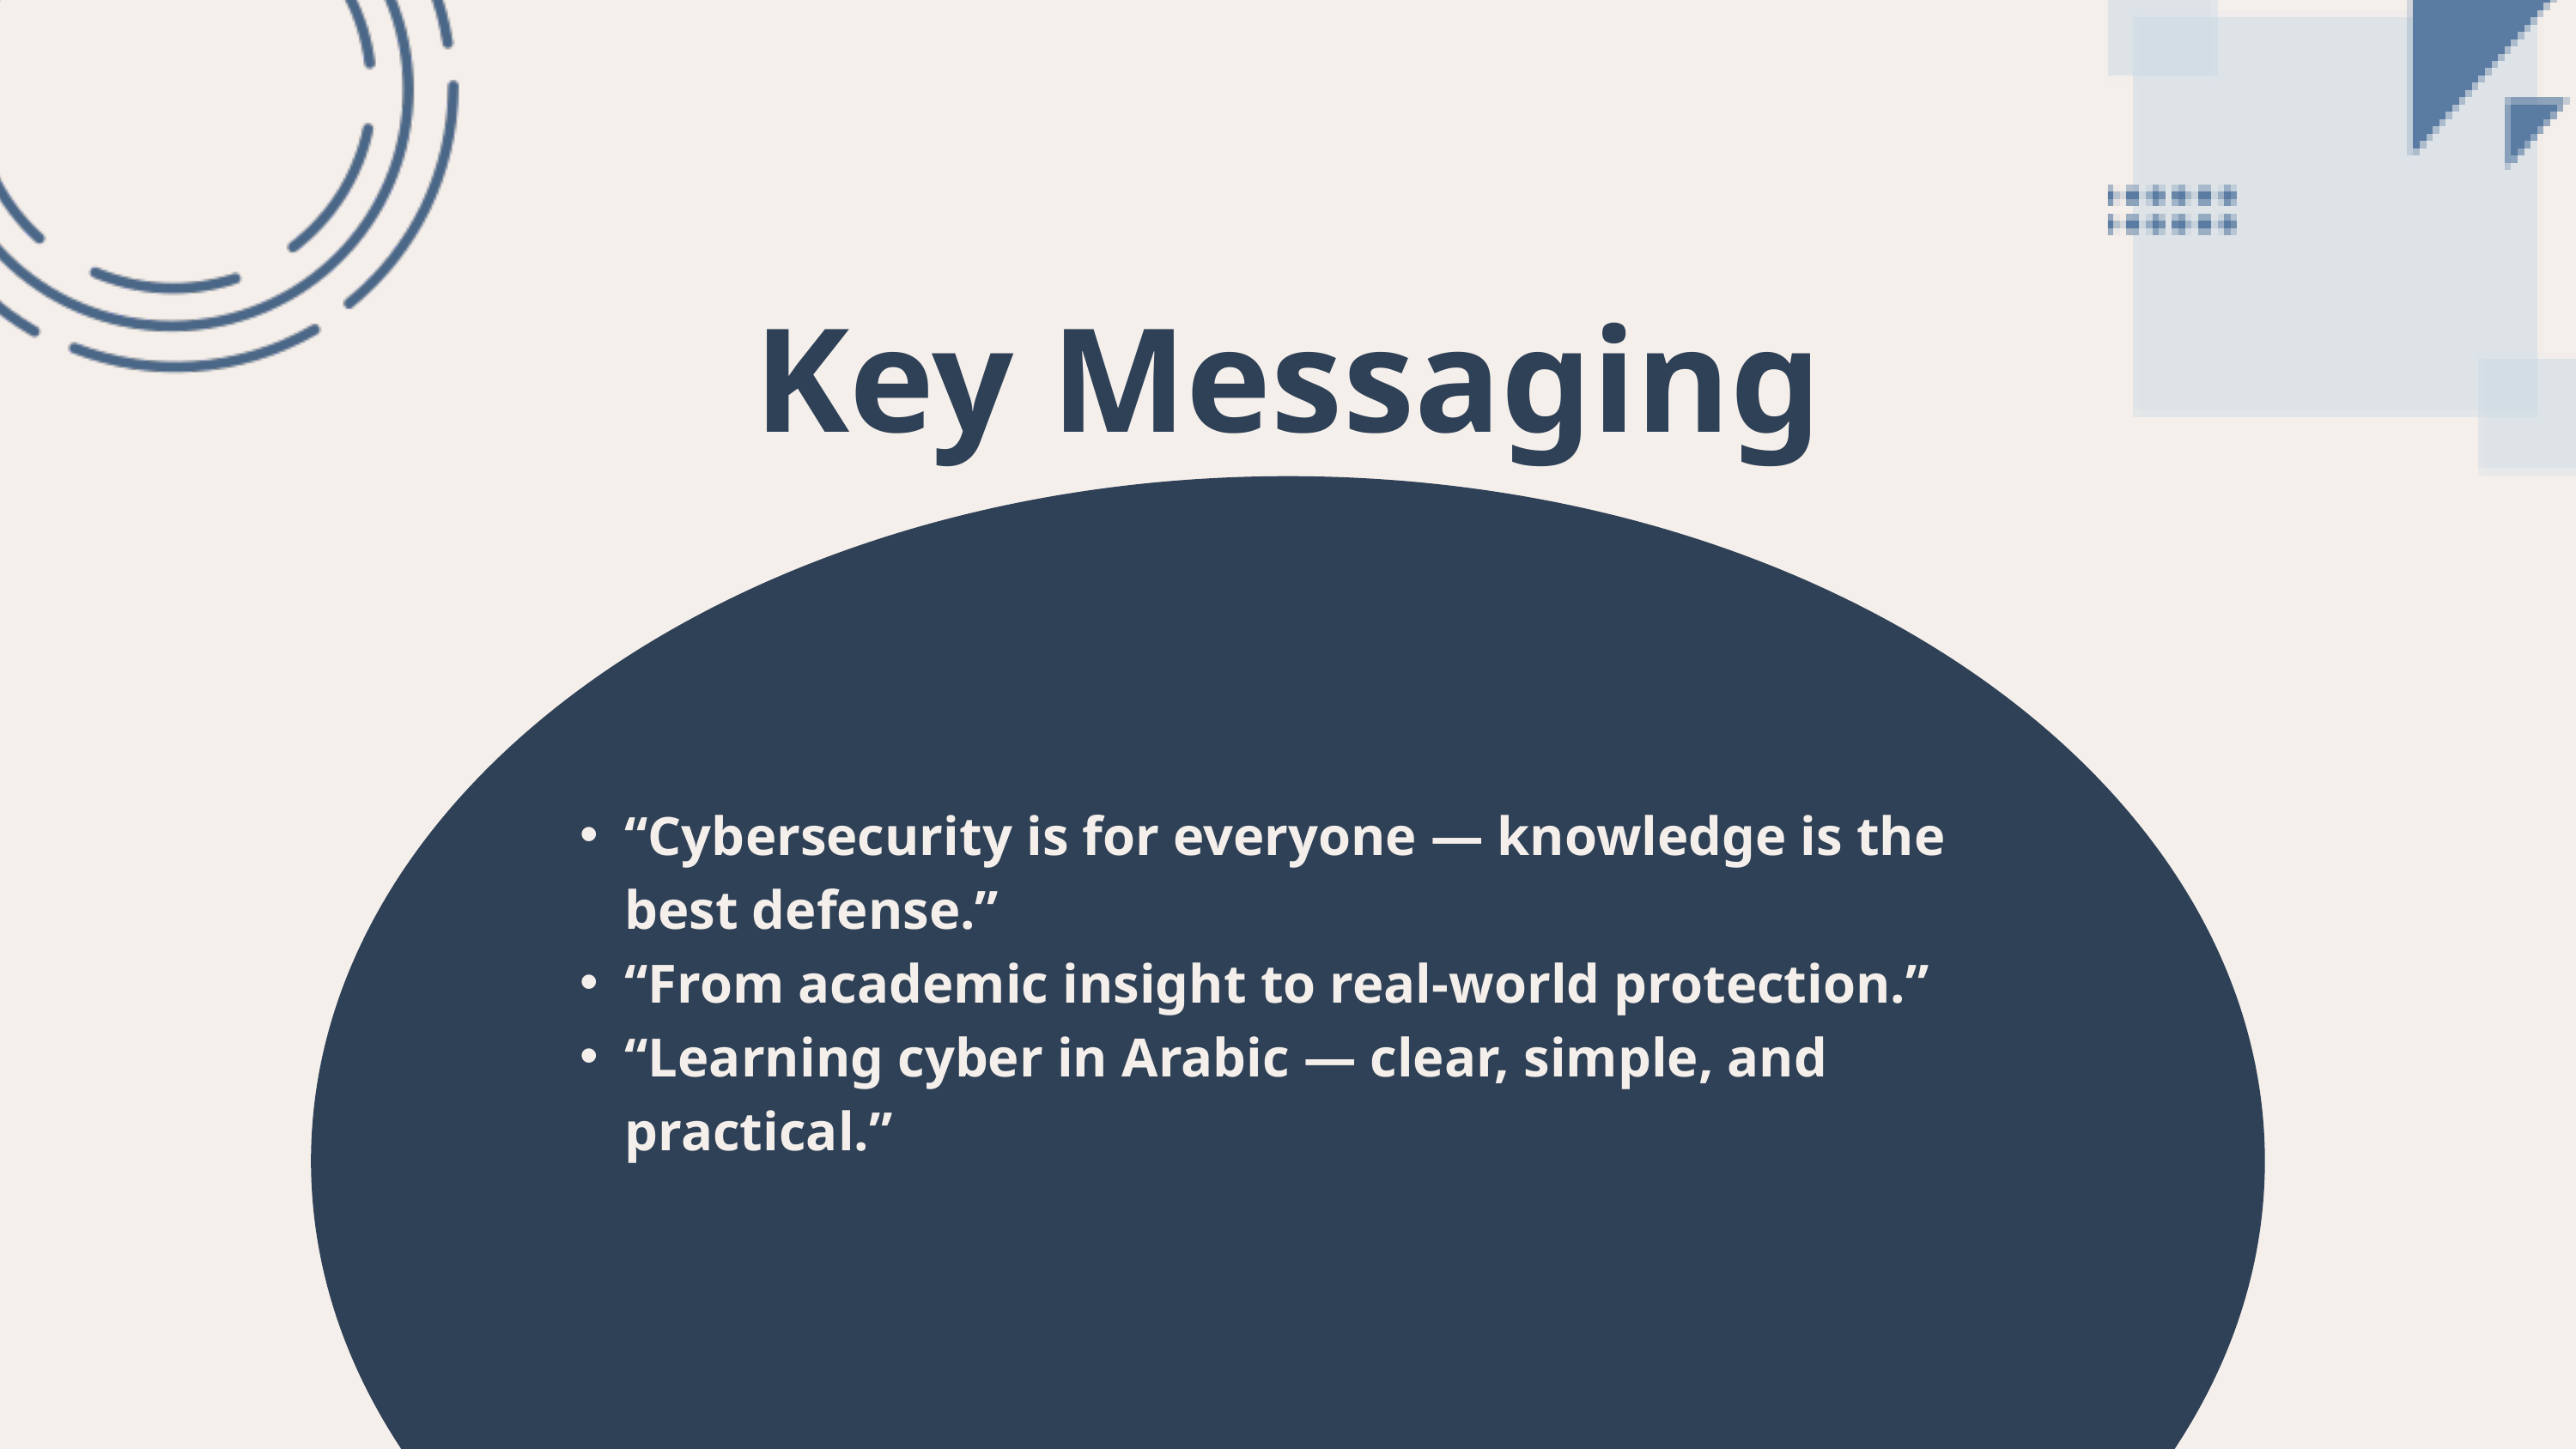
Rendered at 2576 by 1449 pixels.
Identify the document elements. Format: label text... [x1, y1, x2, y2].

text_box [2107, 0, 2576, 476]
text_box [0, 0, 459, 384]
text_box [310, 476, 2265, 1449]
text_box Key Messaging [535, 258, 2041, 461]
